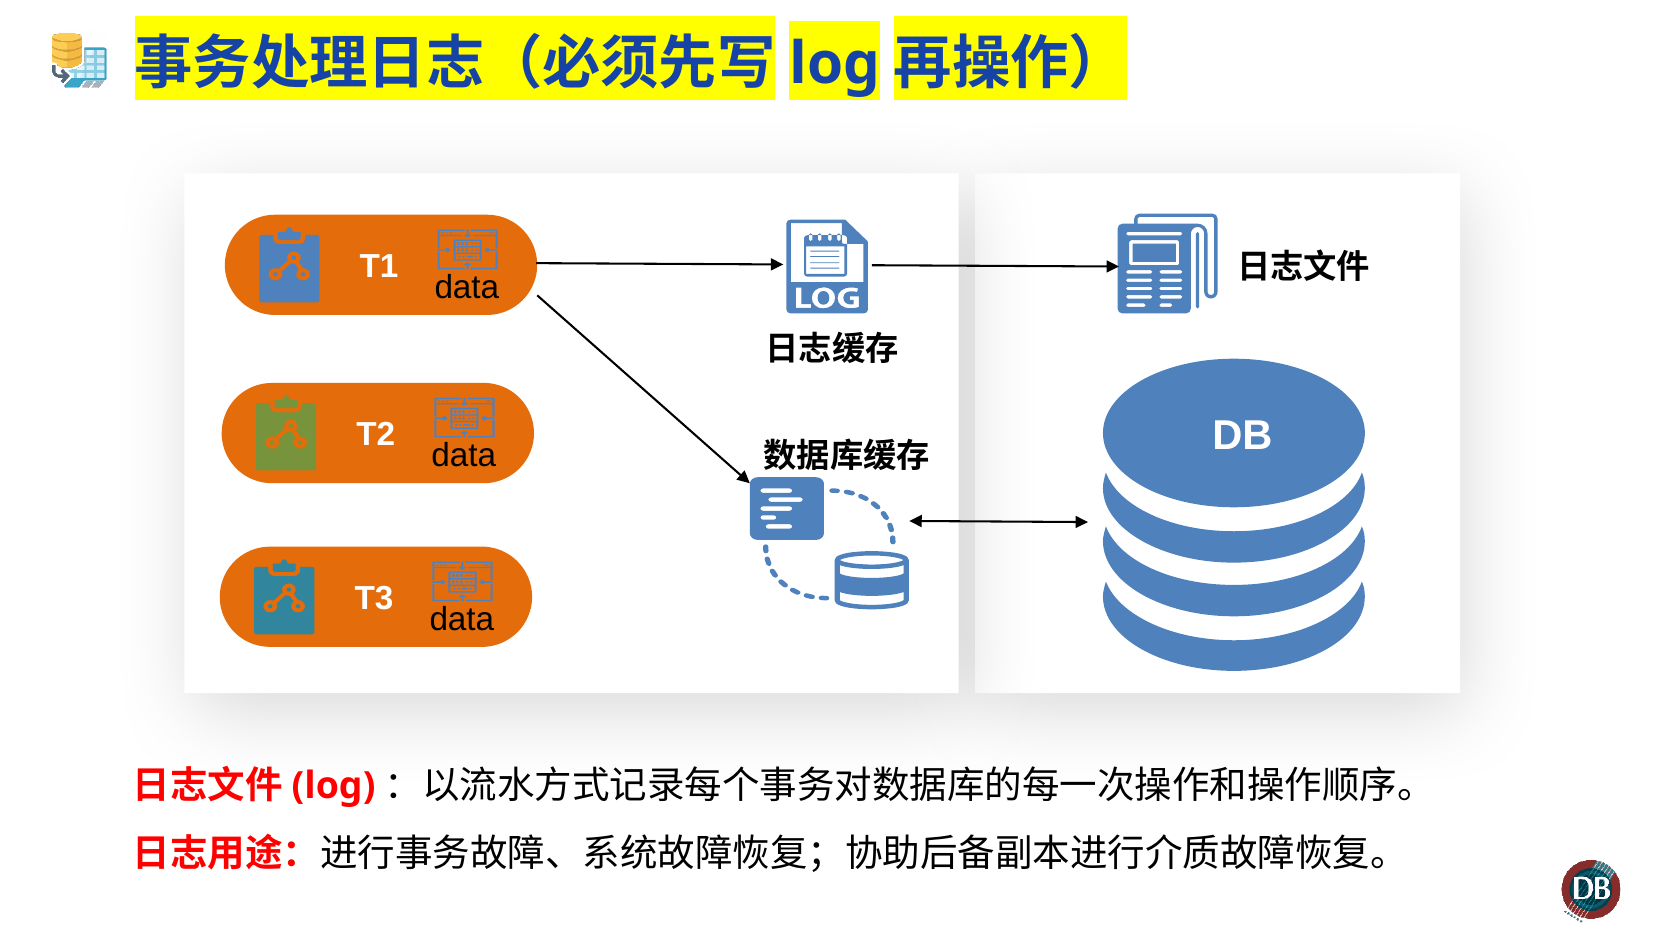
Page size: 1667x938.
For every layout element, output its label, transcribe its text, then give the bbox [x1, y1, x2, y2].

text_box [1100, 356, 1367, 510]
text_box [1100, 524, 1367, 619]
text_box [1100, 579, 1367, 673]
text_box [784, 217, 870, 316]
text_box [1100, 470, 1367, 565]
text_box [536, 295, 750, 484]
title 事务处理日志（必须先写log再操作） [118, 17, 1590, 103]
text_box [182, 171, 961, 695]
text_box [973, 171, 1462, 695]
text_box 日志文件(log)：以流水方式记录每个事务对数据库的每一次操作和操作顺序。 日志用途：进行事务故障、系统故障恢复；协助后备副本进行介质故障恢复。 [117, 731, 1476, 881]
text_box 日志缓存 [756, 319, 914, 375]
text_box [219, 546, 533, 648]
text_box DB [1197, 400, 1288, 466]
text_box 日志文件 [1222, 238, 1386, 293]
picture [1557, 858, 1623, 924]
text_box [224, 214, 538, 316]
picture [49, 30, 109, 90]
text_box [221, 382, 535, 484]
text_box [1115, 211, 1220, 316]
text_box 数据库缓存 [756, 427, 945, 482]
text_box [747, 475, 911, 612]
